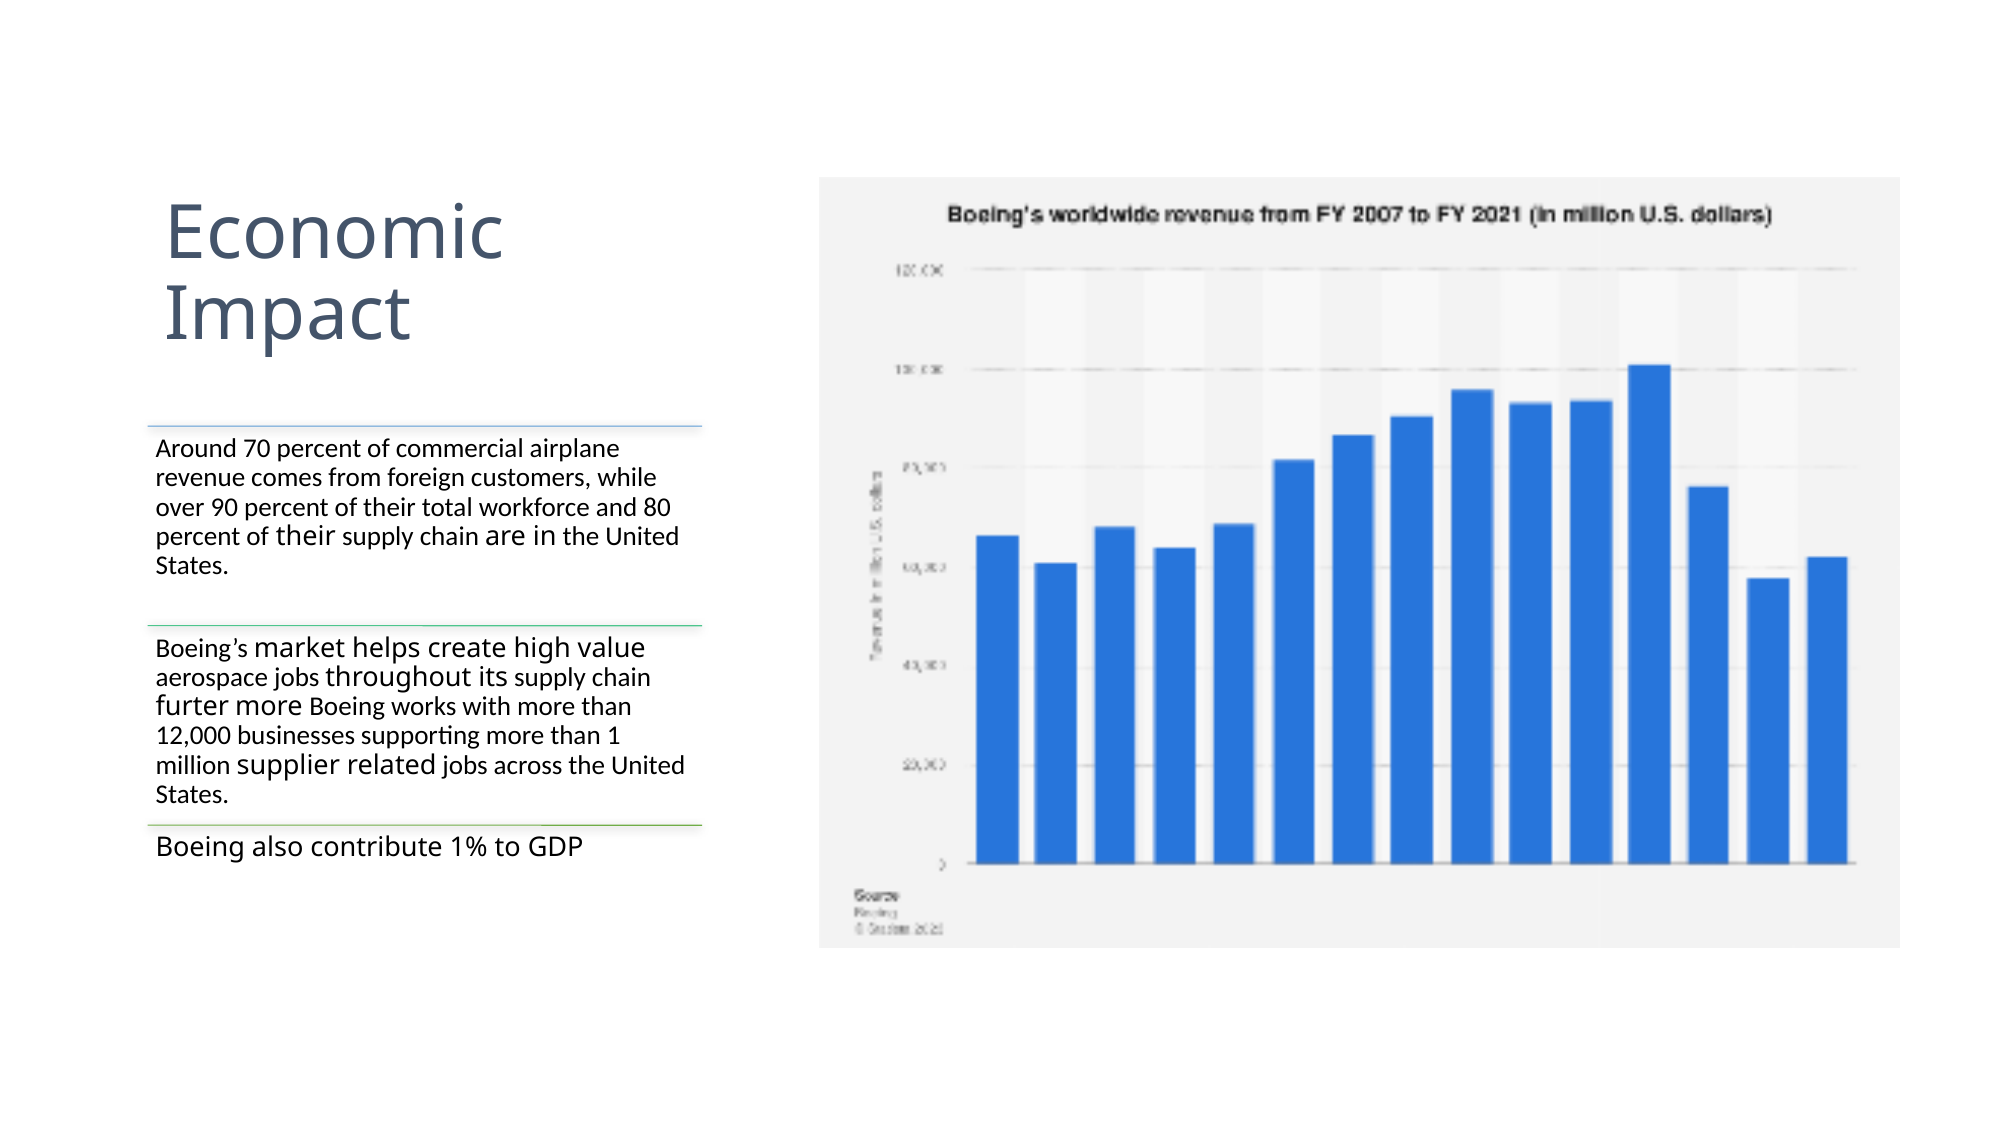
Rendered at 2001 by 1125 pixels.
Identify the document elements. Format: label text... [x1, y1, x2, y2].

picture [819, 177, 1900, 948]
title Economic Impact [149, 93, 704, 364]
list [147, 425, 703, 1025]
